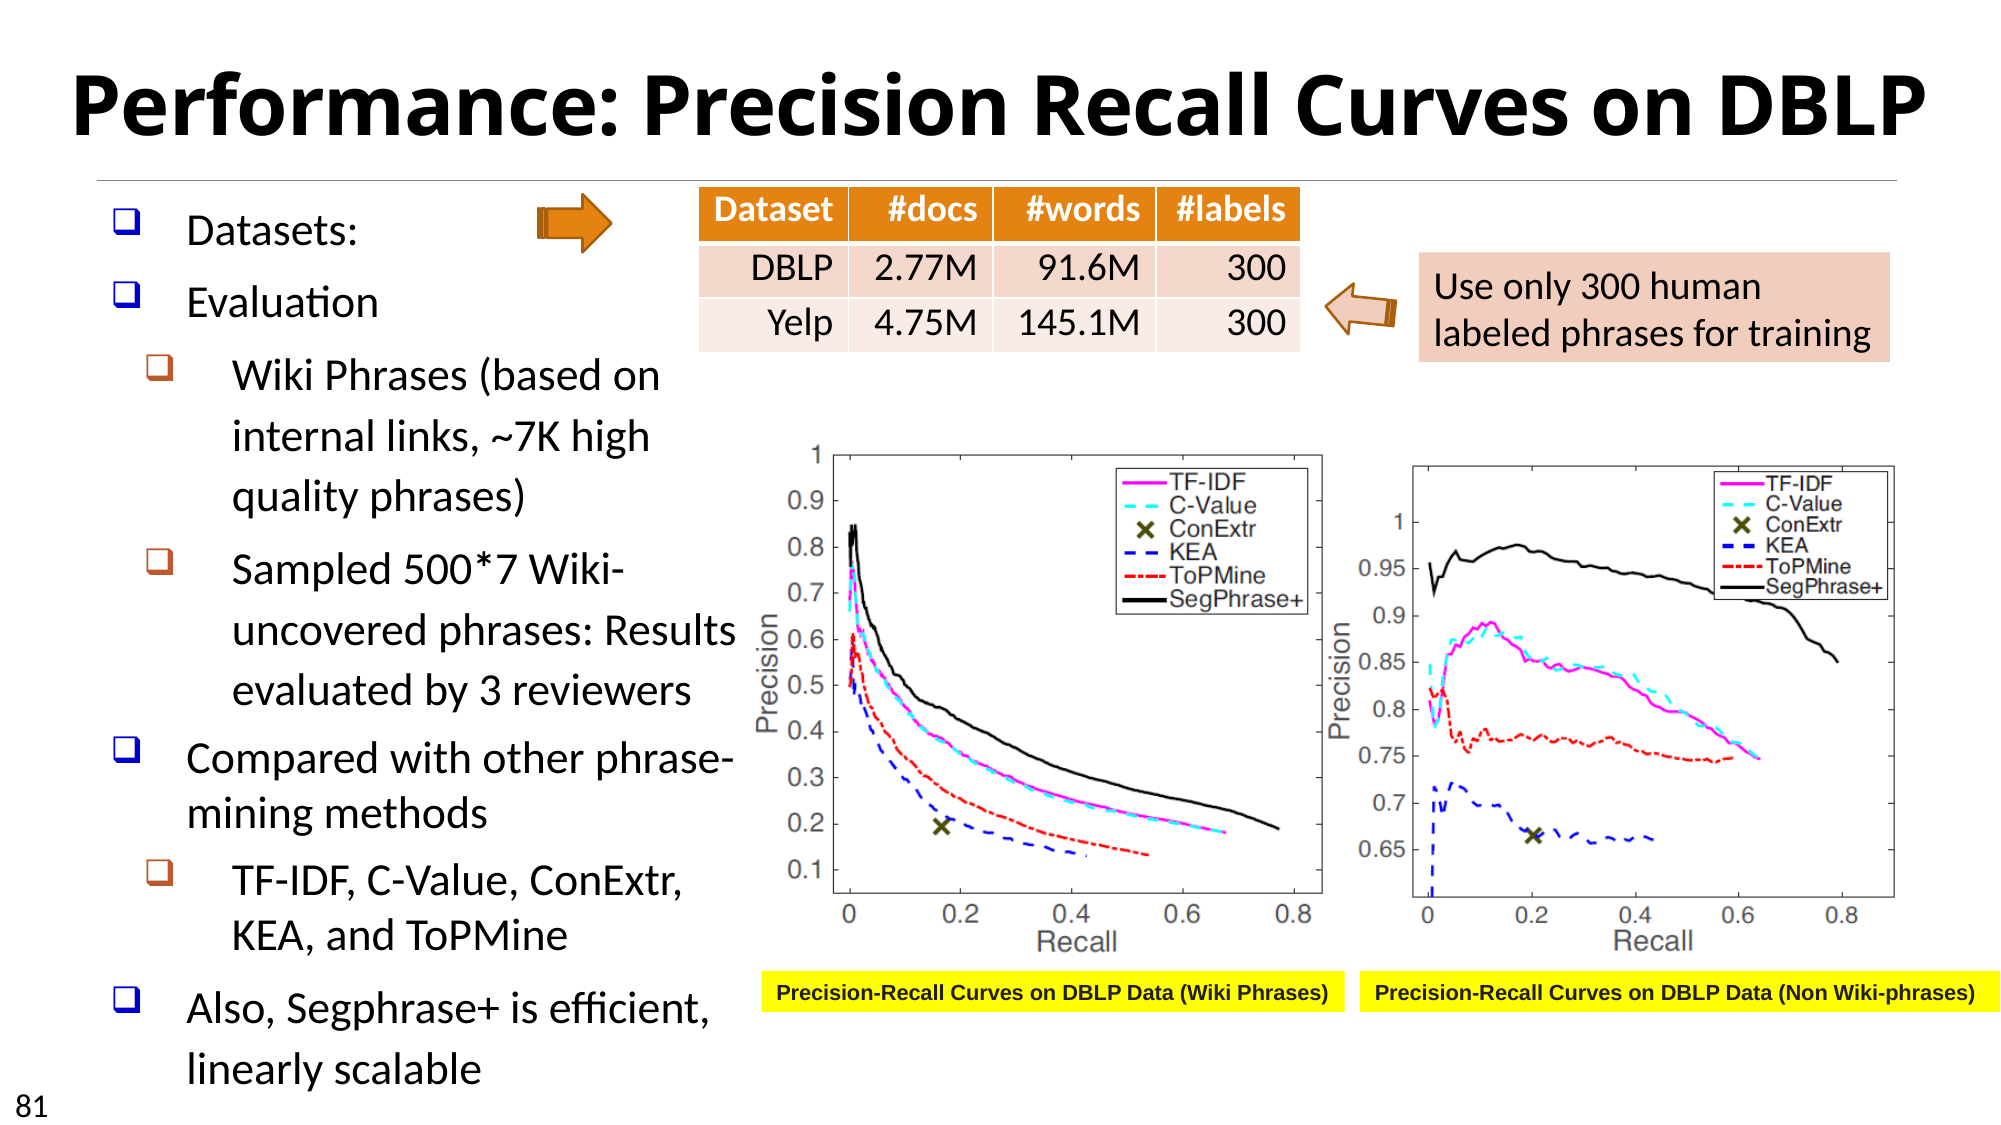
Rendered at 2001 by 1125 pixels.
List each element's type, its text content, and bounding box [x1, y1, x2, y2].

list Datasets: Evaluation Wiki Phrases (based on internal links, ~7K high quality phrases) Sampled 500*7 Wiki-uncovered phrases: Results evaluated by 3 reviewers Compared with other phrase-mining methods TF-IDF, C-Value, ConExtr, KEA, and ToPMine Also, Segphrase+ is efficient, linearly scalable [95, 186, 756, 1086]
table_cell 91.6M [994, 246, 1155, 297]
table_cell Yelp [699, 299, 848, 352]
table_cell DBLP [699, 246, 848, 297]
table_header #words [994, 187, 1155, 241]
text_box Use only 300 human labeled phrases for training [1418, 252, 1890, 362]
table_header #labels [1157, 187, 1300, 241]
table_cell 300 [1157, 246, 1300, 297]
table_cell 145.1M [994, 299, 1155, 352]
table_header Dataset [699, 187, 848, 241]
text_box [754, 439, 2000, 1014]
text_box [537, 193, 613, 254]
table_cell 4.75M [849, 299, 992, 352]
table_cell 300 [1157, 299, 1300, 352]
table_header #docs [849, 187, 992, 241]
table_cell 2.77M [849, 246, 992, 297]
title Performance: Precision Recall Curves on DBLP [0, 12, 2000, 160]
text_box [1324, 282, 1398, 336]
